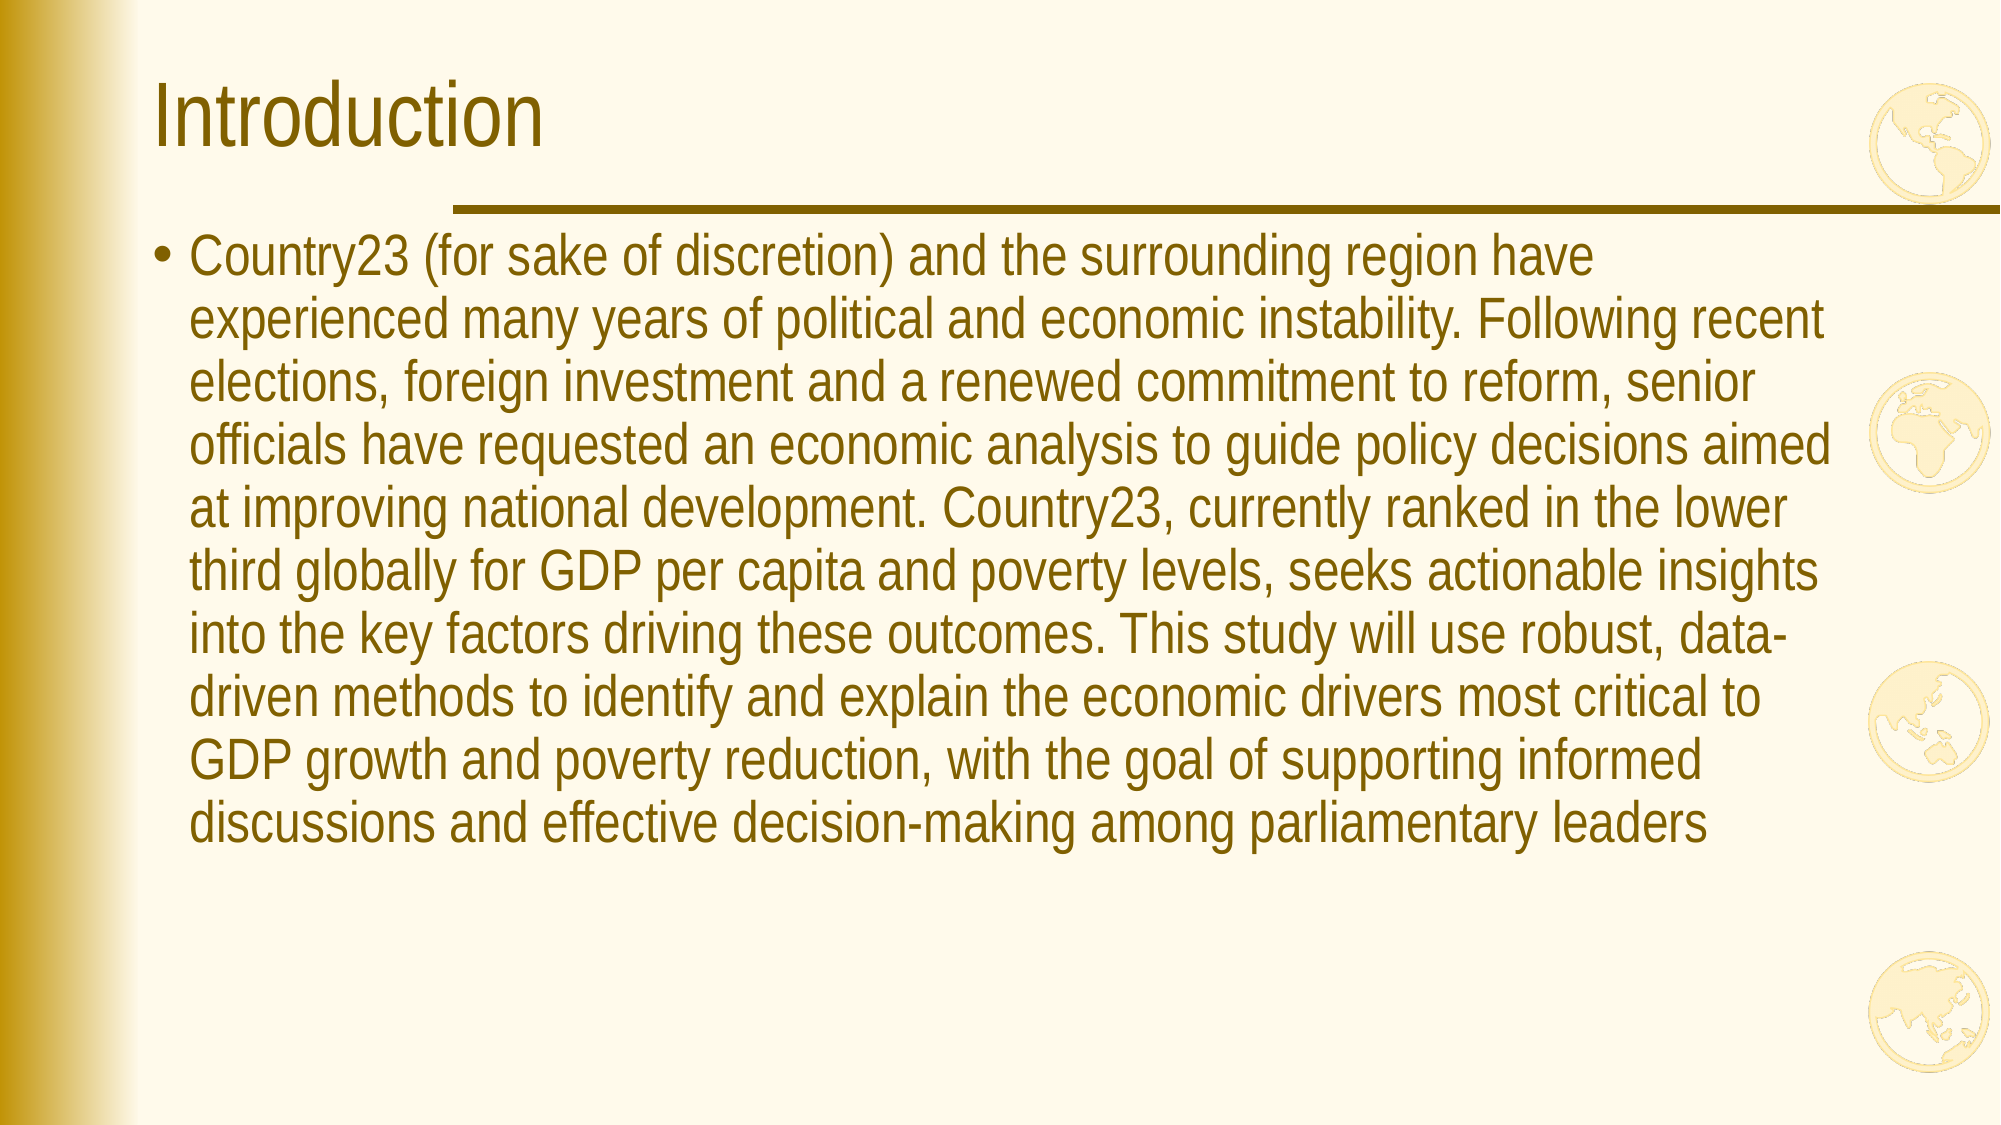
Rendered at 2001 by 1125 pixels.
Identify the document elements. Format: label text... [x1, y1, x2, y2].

picture [1854, 68, 2001, 219]
picture [1863, 646, 2001, 797]
title Introduction [137, 48, 1863, 187]
picture [1863, 357, 2001, 508]
picture [1854, 938, 2001, 1089]
list Country23 (for sake of discretion) and the surrounding region have experienced many years of political and economic instability. Following recent elections, foreign investment and a renewed commitment to reform, senior officials have requested an economic analysis to guide policy decisions aimed at improving national development. Country23, currently ranked in the lower third globally for GDP per capita and poverty levels, seeks actionable insights into the key factors driving these outcomes. This study will use robust, data-driven methods to identify and explain the economic drivers most critical to GDP growth and poverty reduction, with the goal of supporting informed discussions and effective decision-making among parliamentary leaders [137, 218, 1863, 1073]
